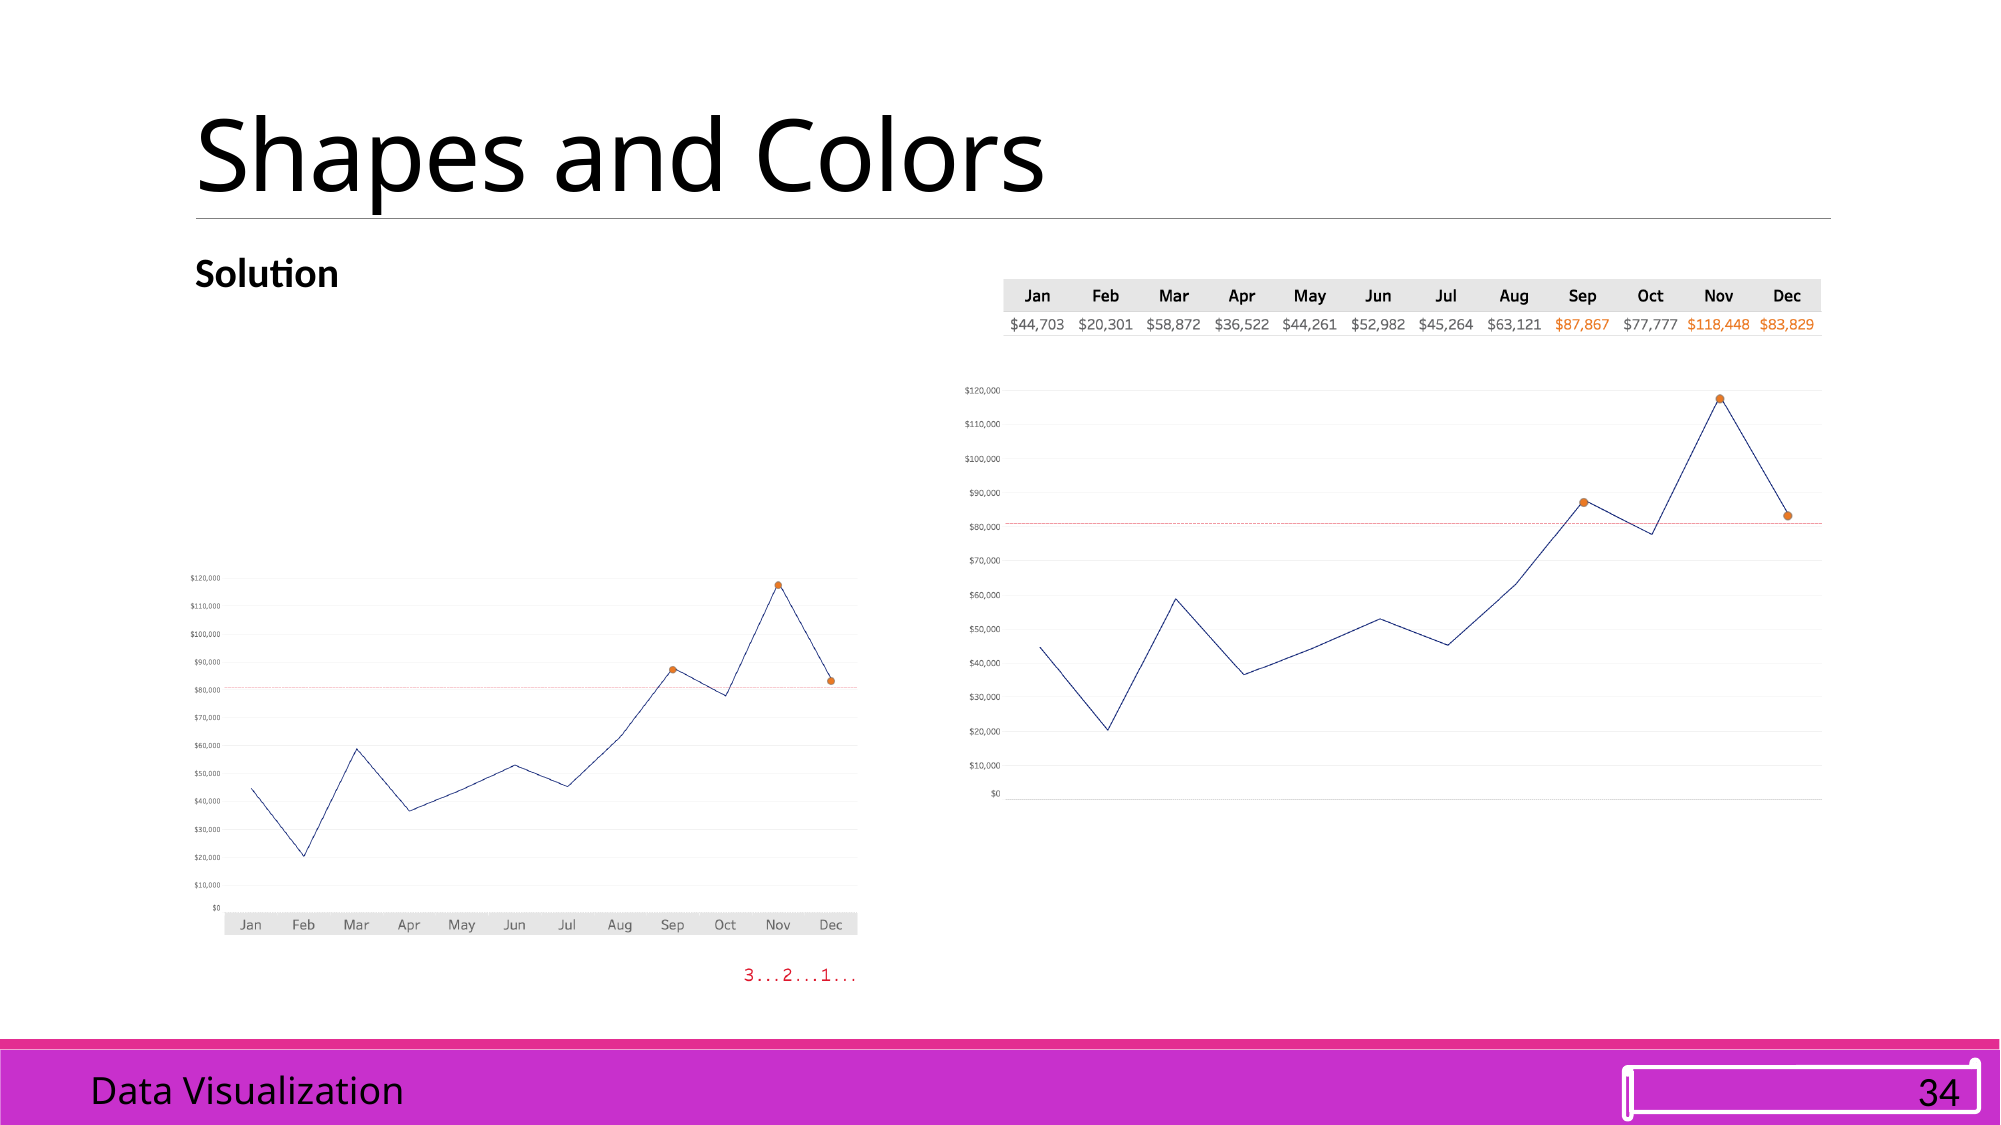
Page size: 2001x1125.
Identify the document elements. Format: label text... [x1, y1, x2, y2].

picture [179, 565, 866, 990]
title Shapes and Colors [180, 47, 1830, 220]
text_box Data Visualization [75, 1059, 420, 1119]
list Solution [180, 238, 1830, 344]
slide_number 34 [1621, 1057, 1982, 1122]
picture [952, 276, 1831, 801]
